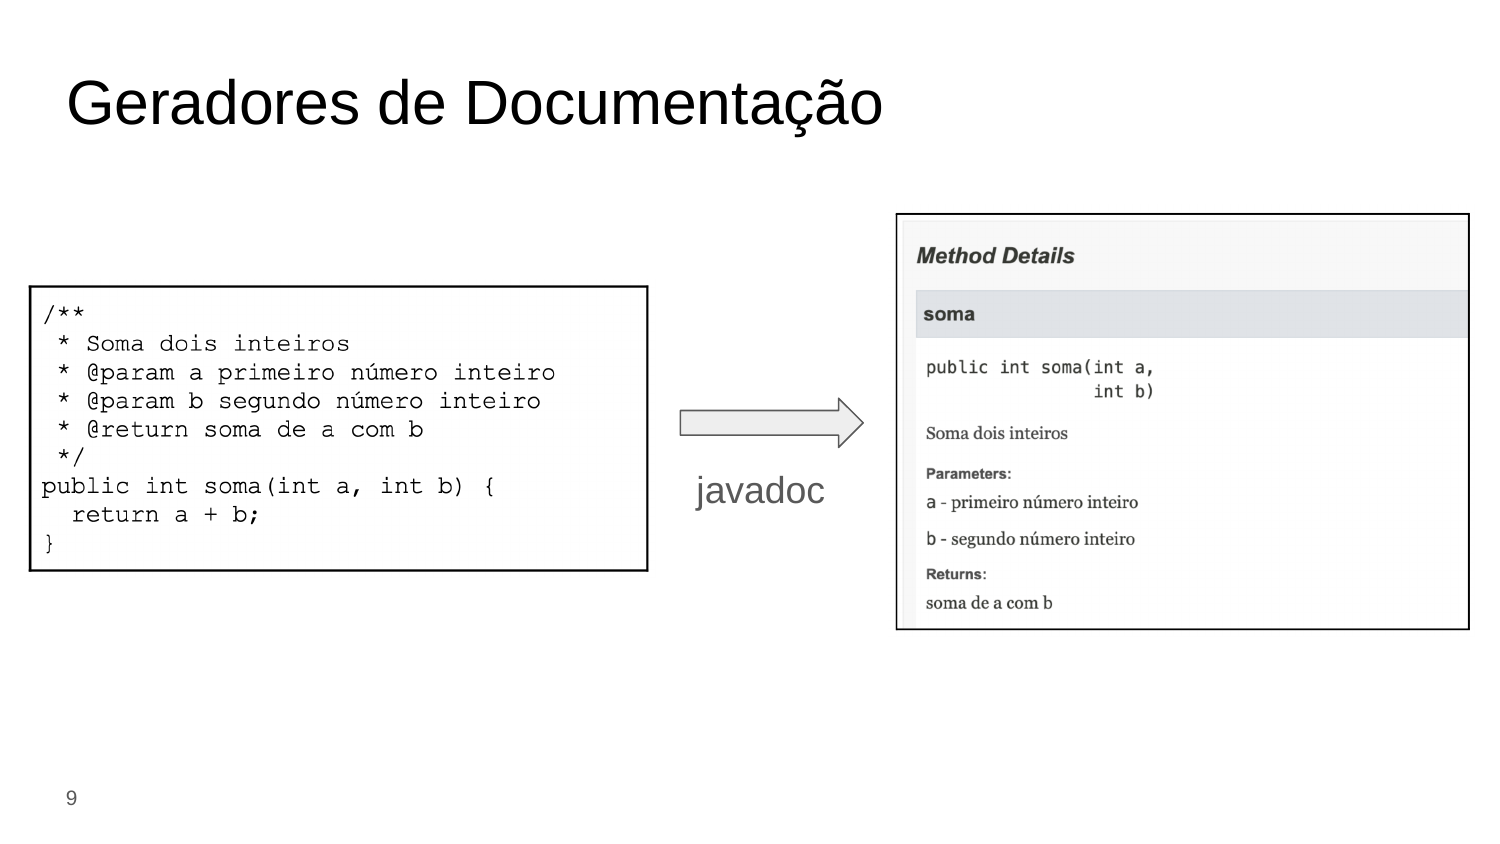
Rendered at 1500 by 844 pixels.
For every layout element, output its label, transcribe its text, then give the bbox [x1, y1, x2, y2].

text_box javadoc [681, 451, 851, 527]
picture [24, 279, 656, 578]
picture [888, 204, 1476, 637]
title Geradores de Documentação [51, 35, 1449, 130]
slide_number ‹#› [2, 764, 93, 830]
text_box [680, 398, 864, 448]
